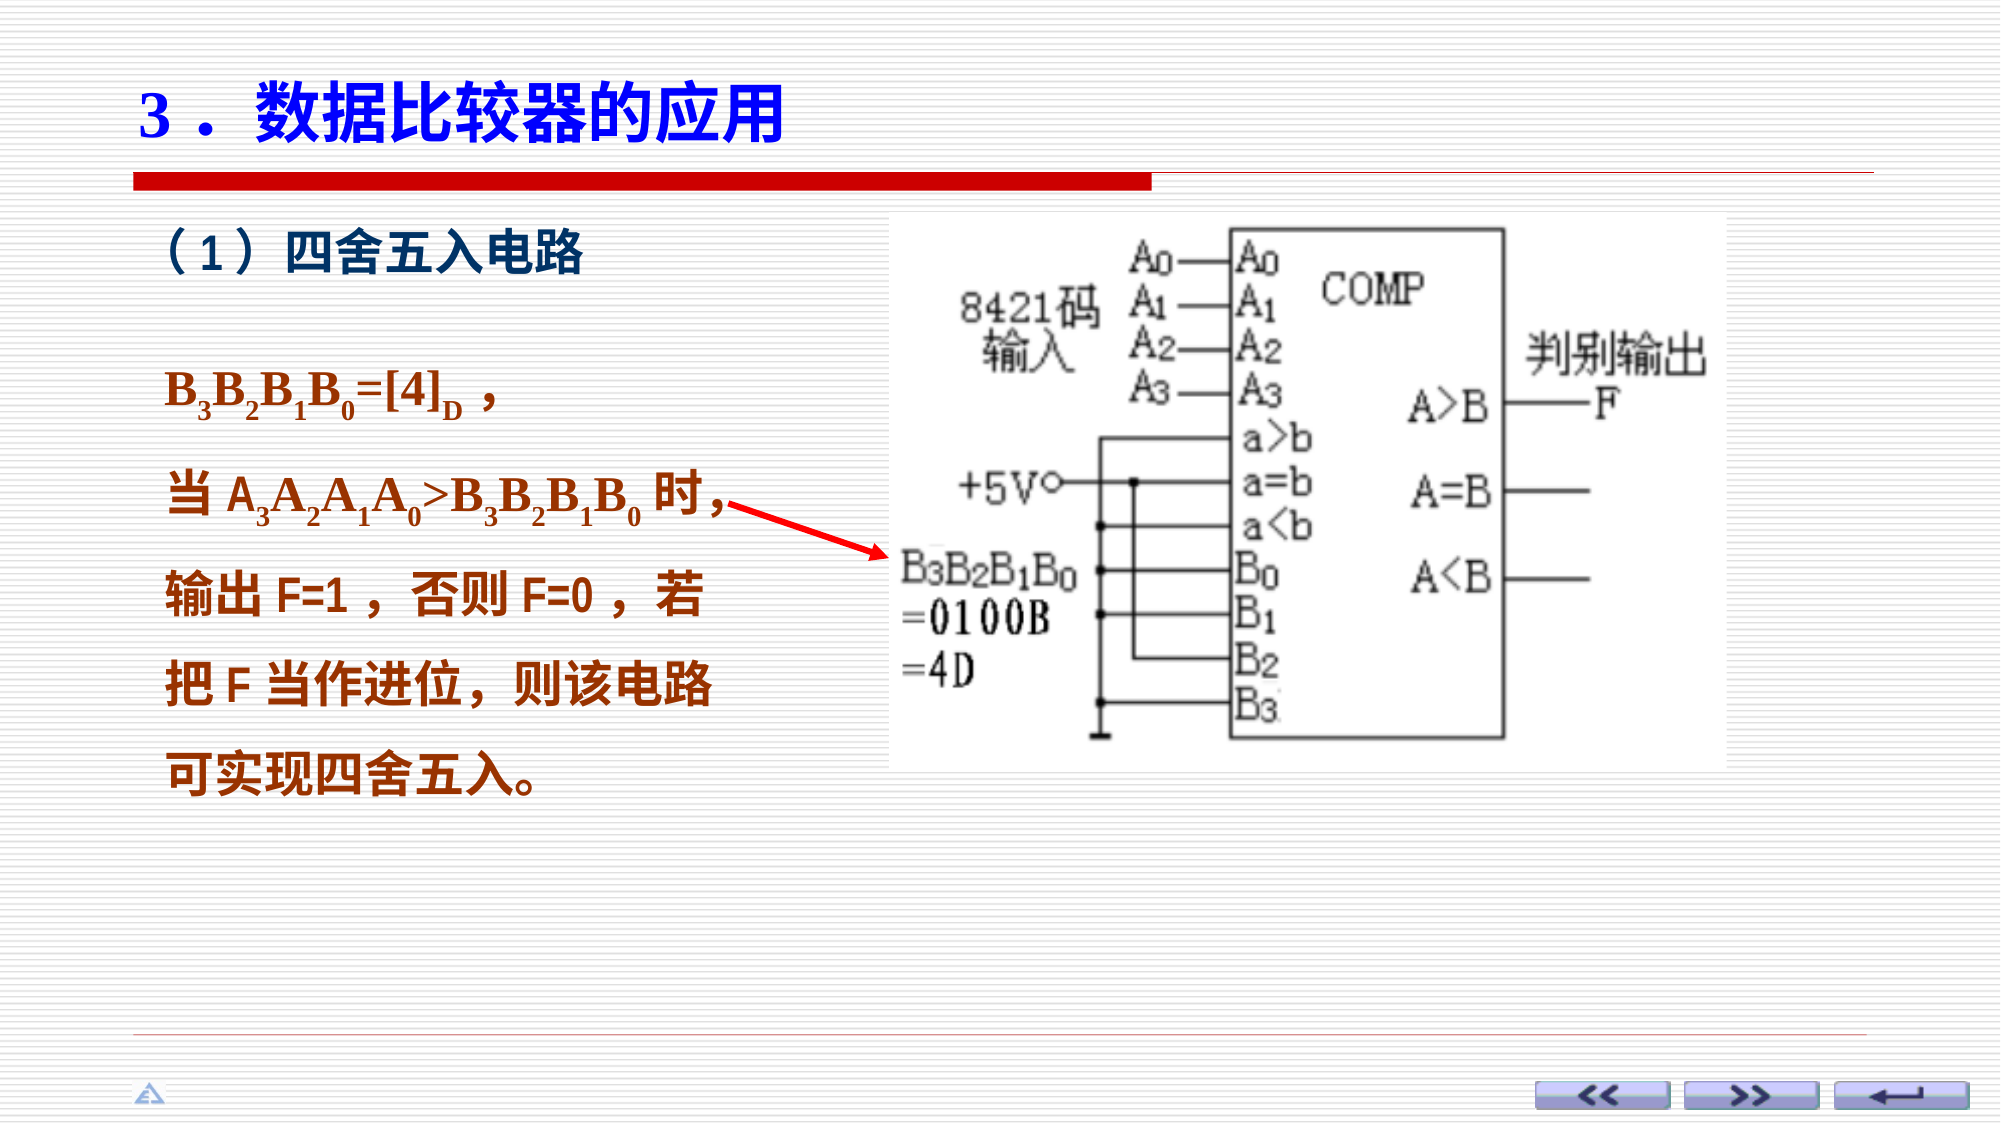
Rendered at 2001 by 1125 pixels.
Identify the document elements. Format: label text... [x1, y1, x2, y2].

text_box B3B2B1B0=[4]D， 当A3A2A1A0>B3B2B1B0时，输出F=1，否则F=0，若把F当作进位，则该电路可实现四舍五入。 [149, 312, 729, 810]
picture [0, 0, 2001, 1125]
title 3．数据比较器的应用 [123, 58, 815, 159]
text_box （1）四舍五入电路 [123, 212, 755, 288]
text_box [728, 503, 883, 560]
